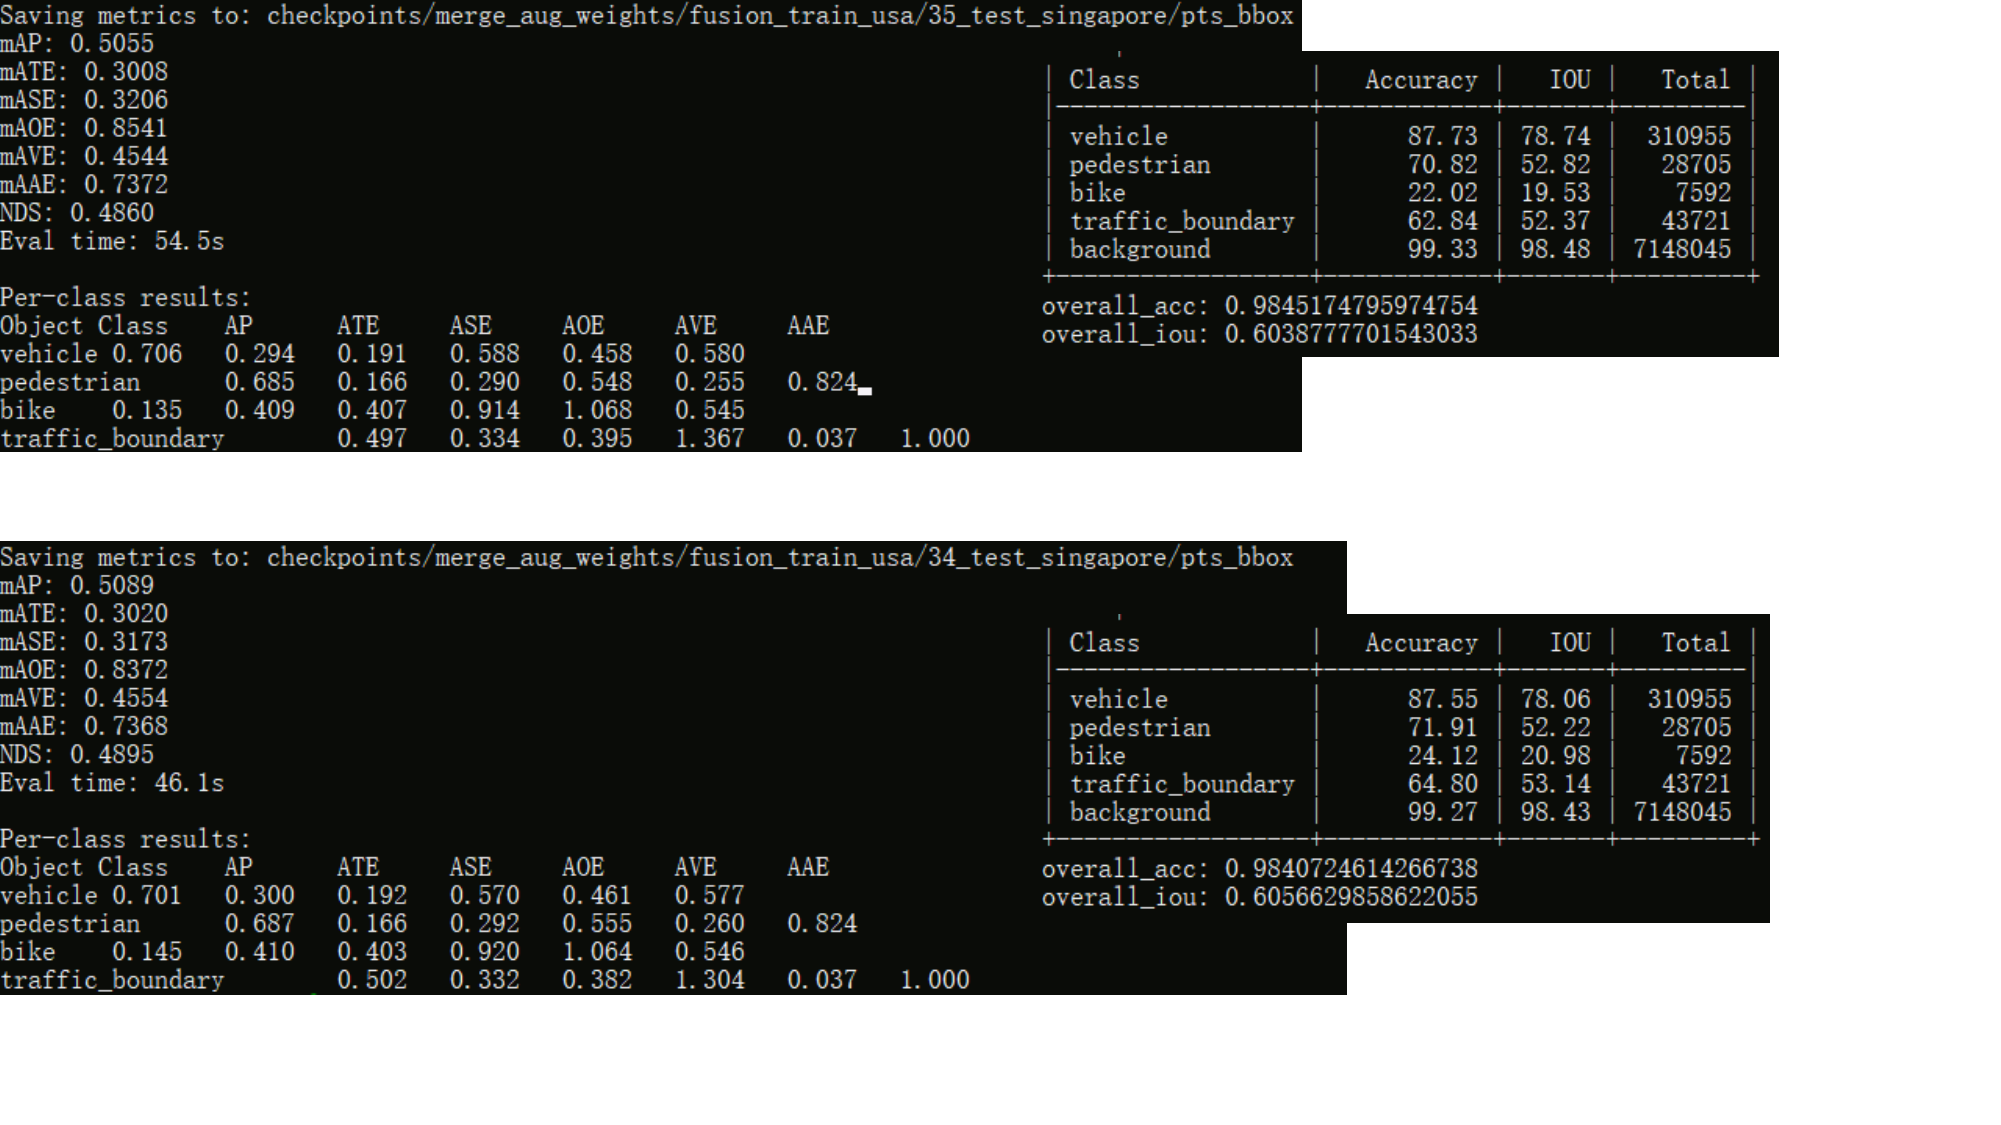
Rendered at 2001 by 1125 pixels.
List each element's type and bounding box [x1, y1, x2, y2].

picture [0, 0, 1779, 452]
picture [0, 541, 1770, 995]
